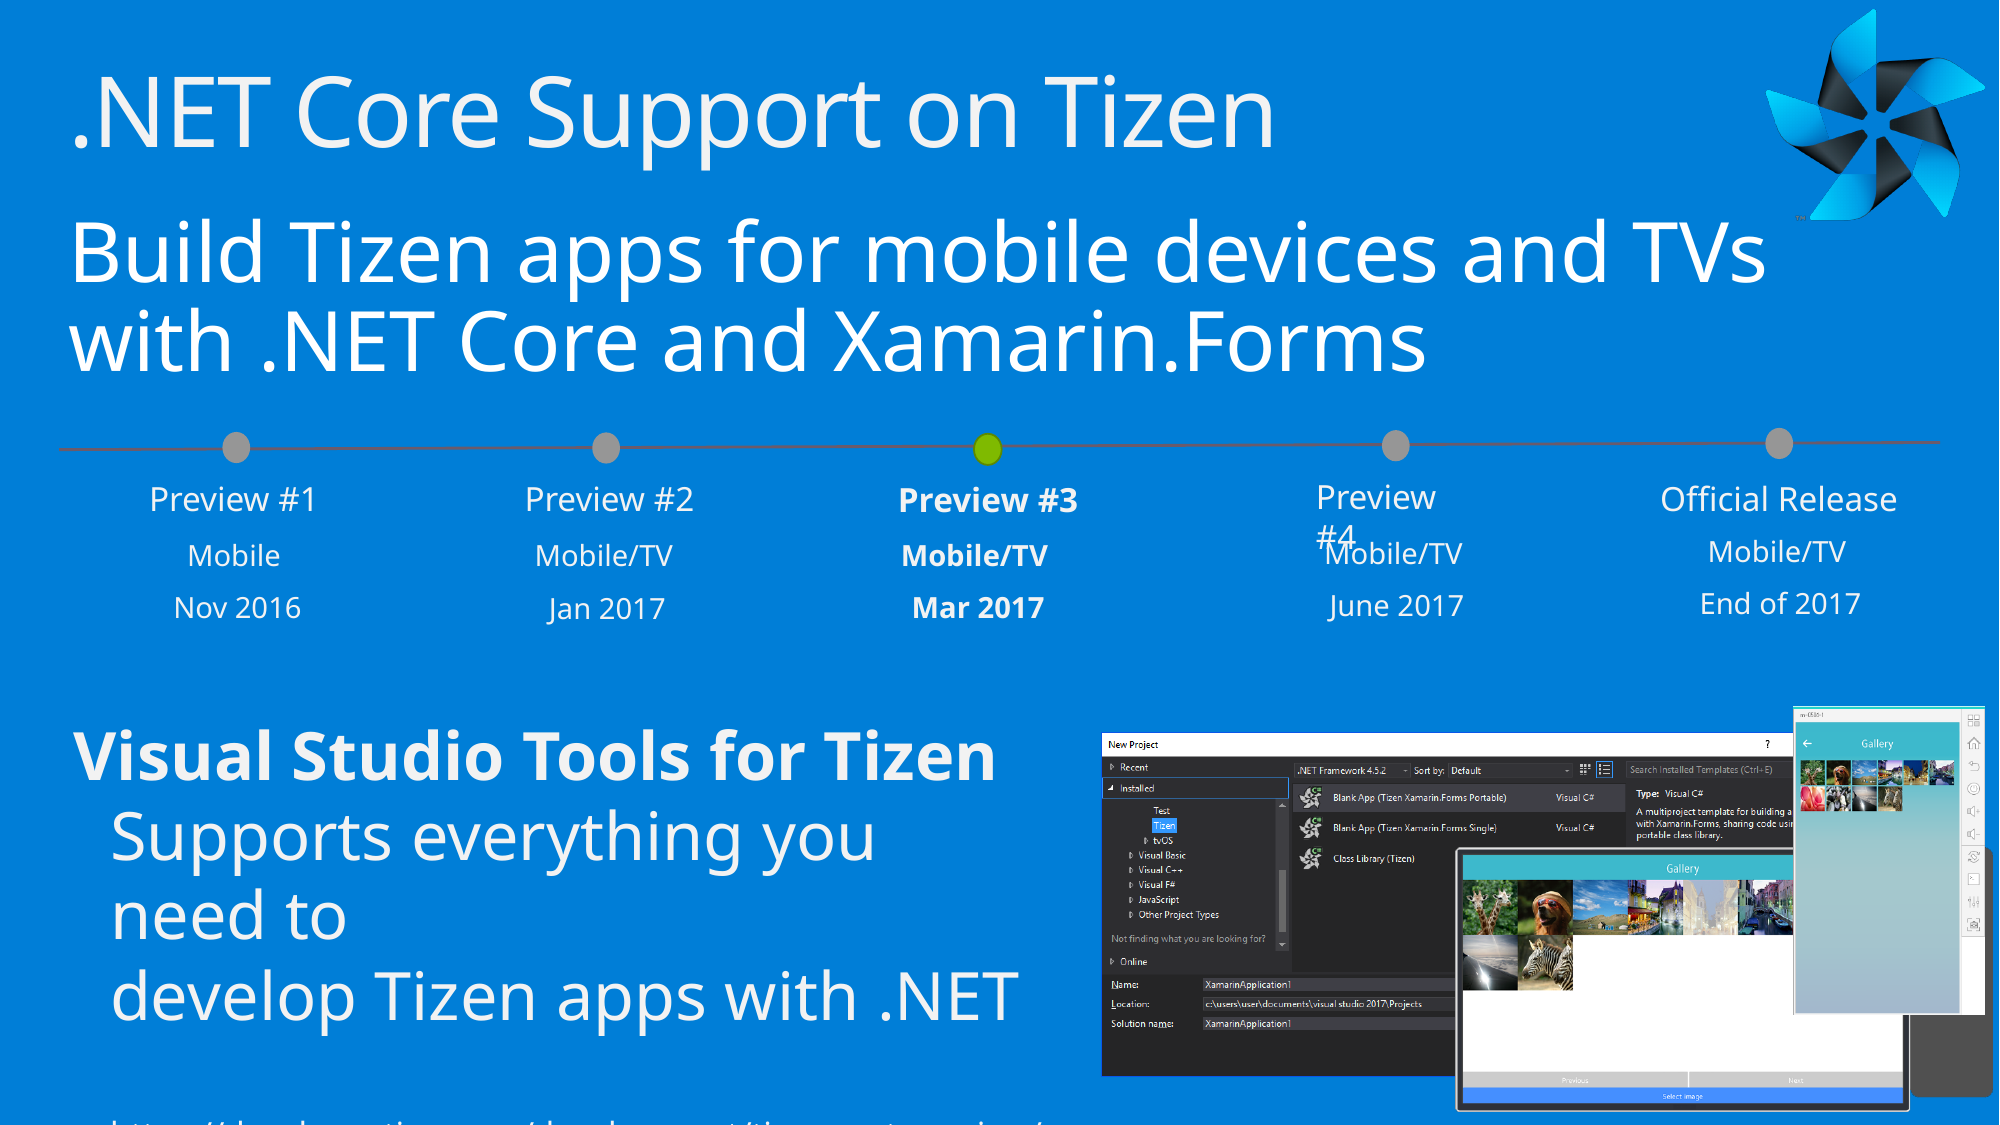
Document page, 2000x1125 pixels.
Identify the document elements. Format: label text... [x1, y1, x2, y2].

picture [1867, 11, 1875, 22]
picture [1101, 705, 1994, 1112]
text_box Visual Studio Tools for Tizen Supports everything you need to develop Tizen apps with .NET https://developer.tizen.org/development/tizen-.net-preview/ [58, 706, 1059, 1125]
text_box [58, 427, 1941, 628]
title .NET Core Support on Tizen [44, 47, 1765, 195]
picture [1765, 9, 1986, 222]
list Build Tizen apps for mobile devices and TVs with .NET Core and Xamarin.Forms [44, 195, 1956, 516]
